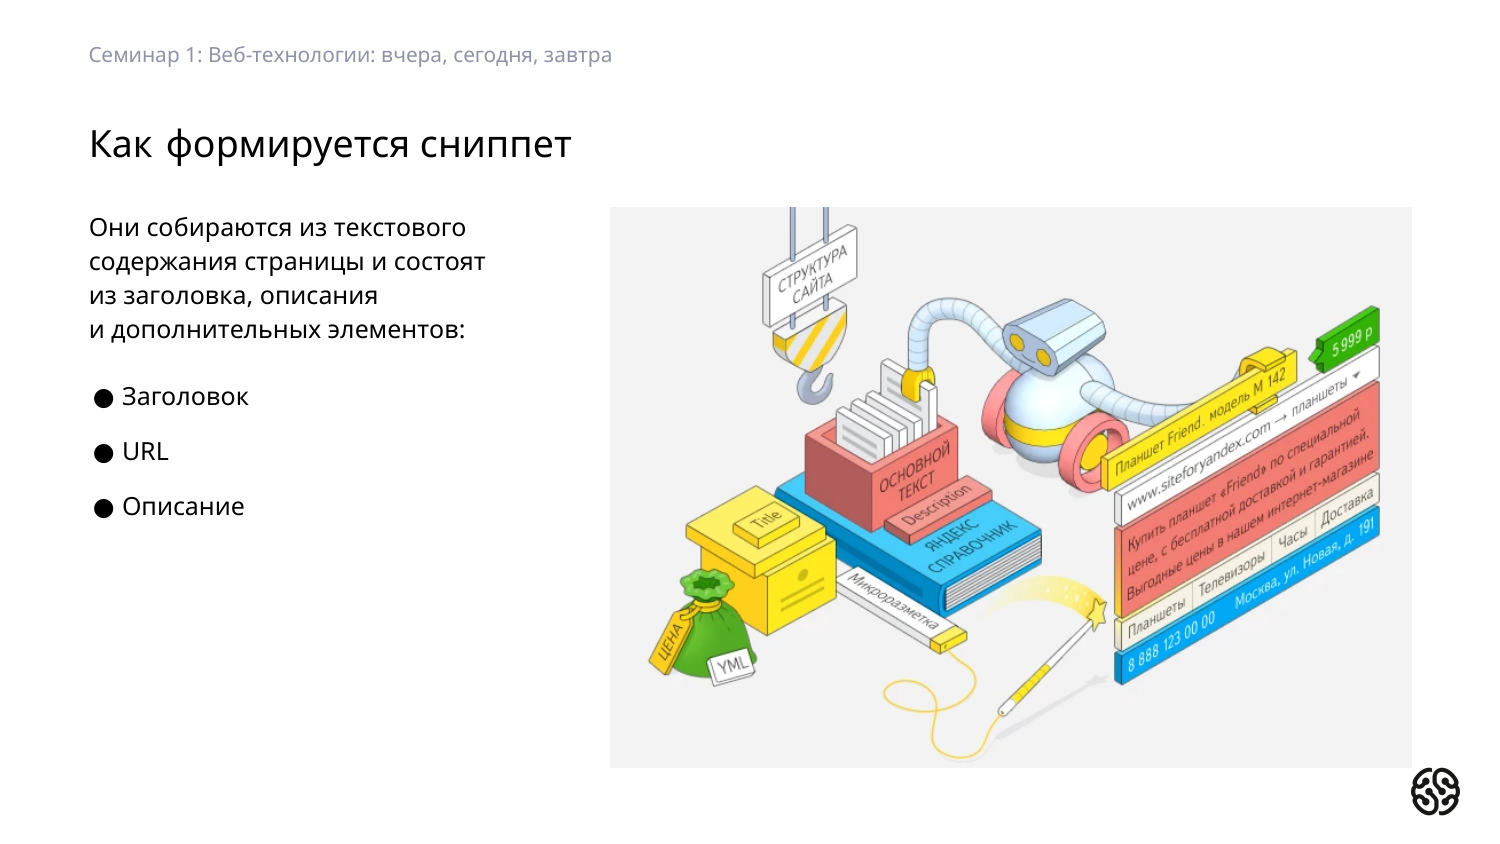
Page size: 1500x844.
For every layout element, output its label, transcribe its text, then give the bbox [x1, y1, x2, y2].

text_box Они собираются из текстового содержания страницы и состоят из заголовка, описания и дополнительных элементов: [88, 206, 568, 344]
subtitle Семинар 1: Веб-технологии: вчера, сегодня, завтра [88, 24, 1412, 84]
text_box Заголовок URL Описание [88, 375, 503, 521]
text_box Как формируется сниппет [88, 118, 721, 193]
picture [610, 206, 1460, 816]
